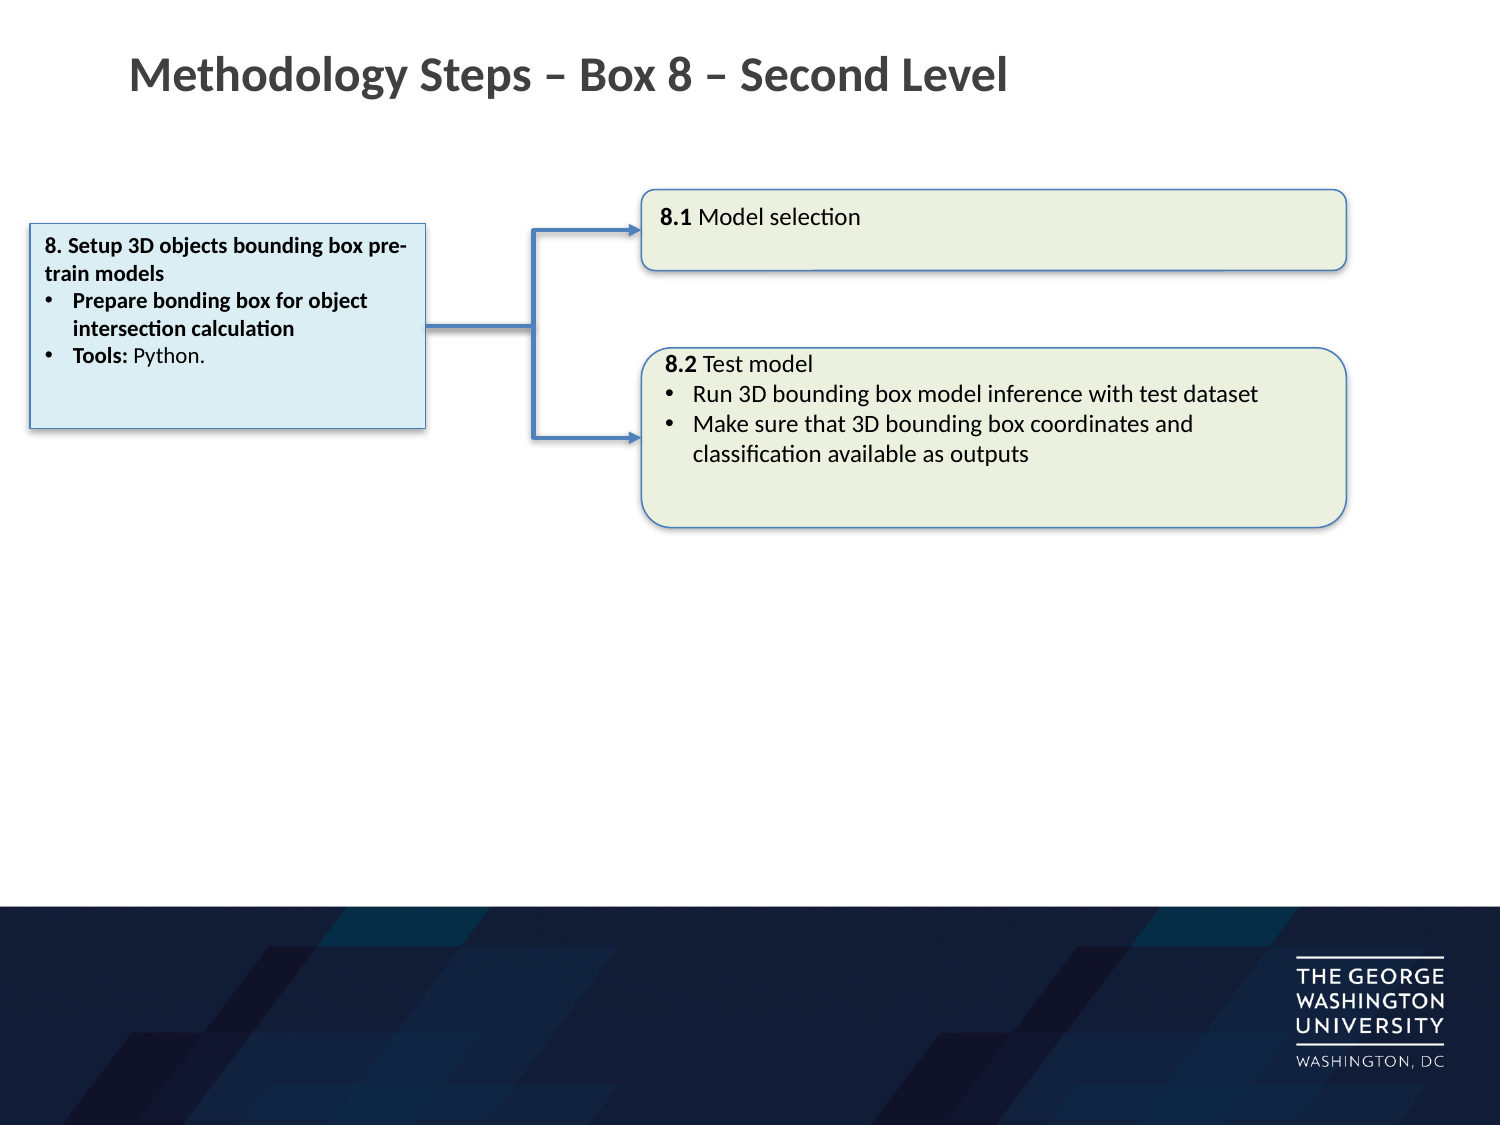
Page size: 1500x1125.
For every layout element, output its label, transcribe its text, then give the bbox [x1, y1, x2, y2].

text_box 8. Setup 3D objects bounding box pre-train models Prepare bonding box for object intersection calculation Tools: Python. [29, 223, 426, 429]
text_box 8.1 Model selection [640, 188, 1348, 272]
text_box 8.2 Test model Run 3D bounding box model inference with test dataset Make sure that 3D bounding box coordinates and classification available as outputs [640, 347, 1348, 529]
picture [0, 0, 1500, 1125]
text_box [425, 325, 642, 438]
text_box Methodology Steps – Box 8 – Second Level [113, 34, 1387, 156]
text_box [425, 229, 642, 325]
